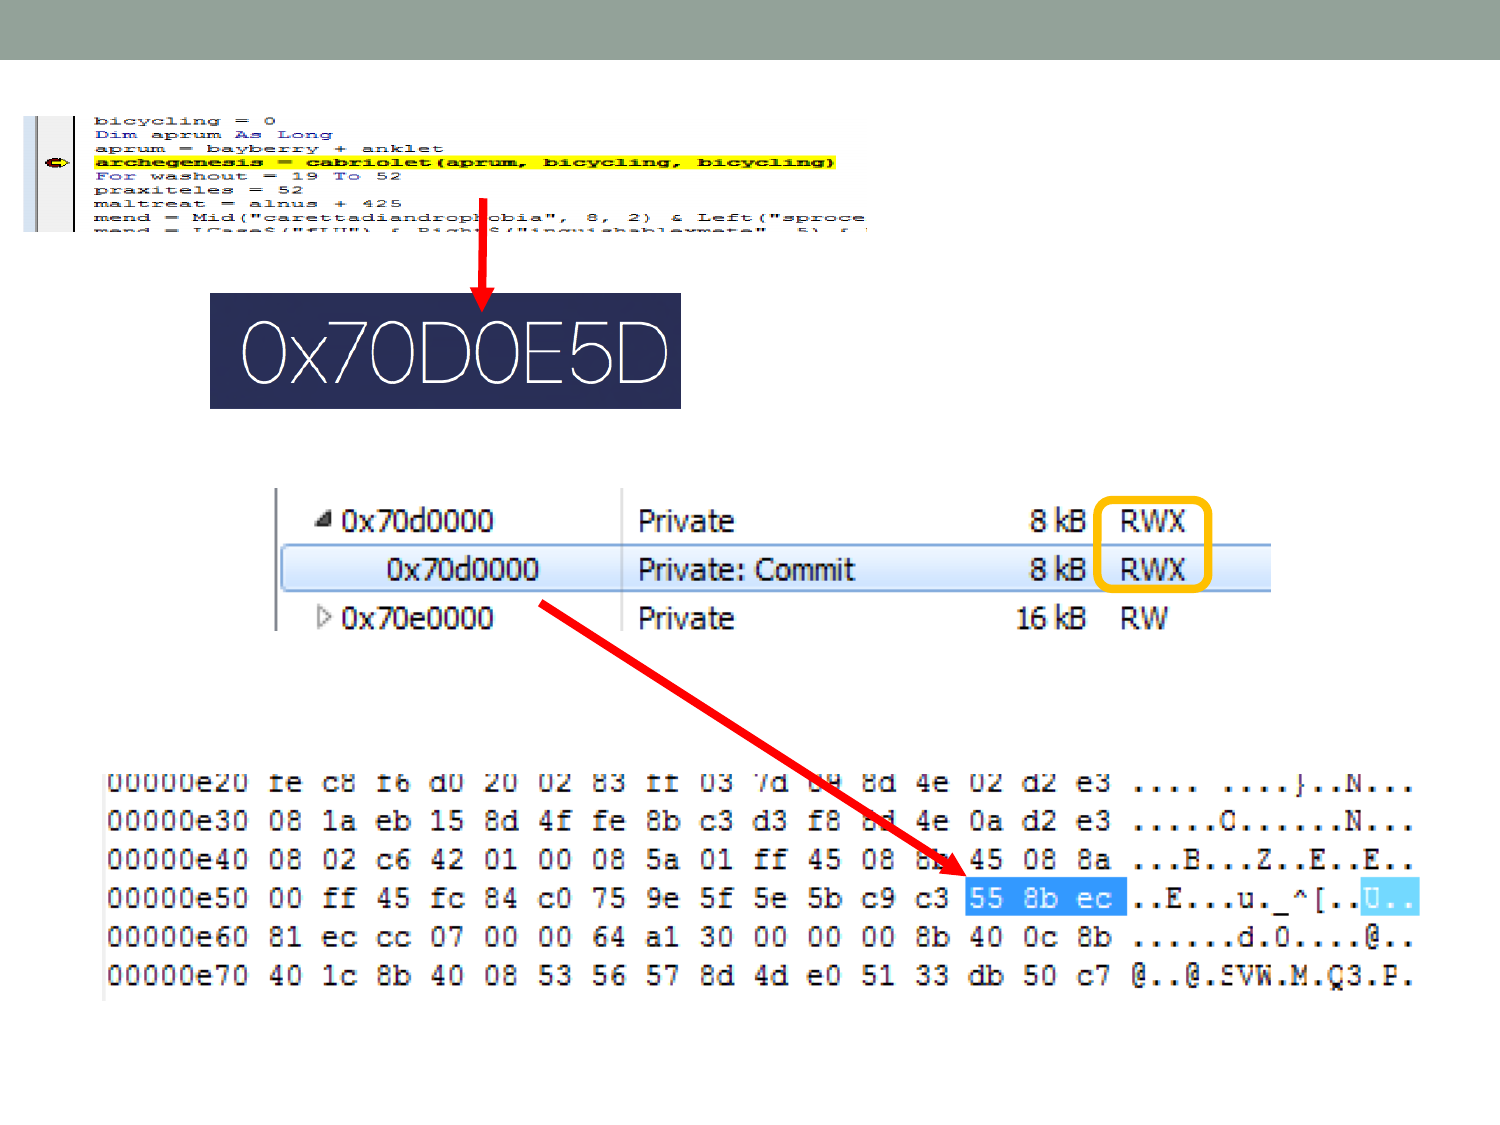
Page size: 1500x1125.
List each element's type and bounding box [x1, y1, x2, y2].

picture [23, 116, 867, 233]
text_box [539, 602, 967, 877]
picture [102, 774, 1458, 1001]
picture [209, 293, 681, 409]
picture [261, 488, 1272, 631]
